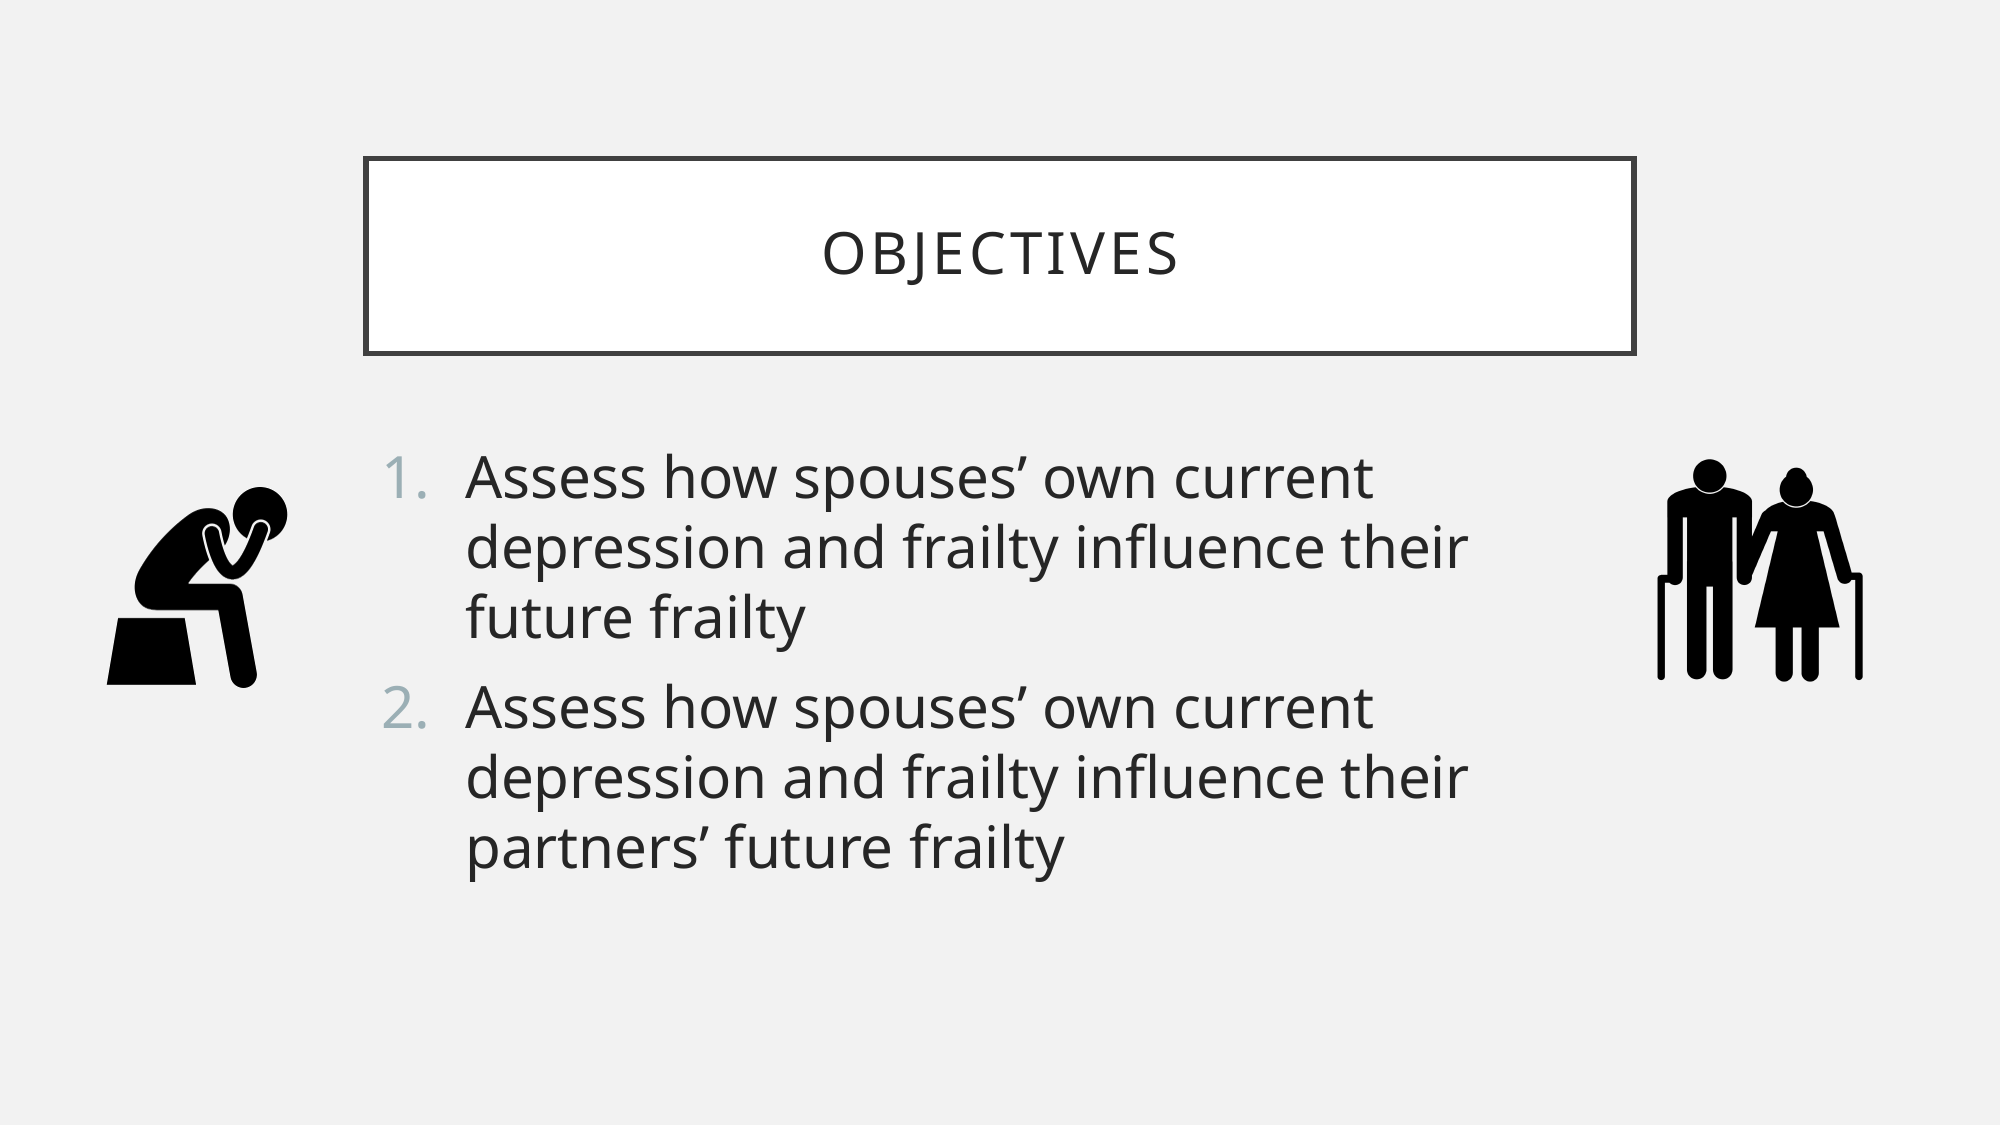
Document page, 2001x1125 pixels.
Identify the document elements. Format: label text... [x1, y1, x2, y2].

picture [97, 487, 297, 688]
title objectives [363, 156, 1637, 356]
picture [1633, 432, 1882, 704]
list Assess how spouses’ own current depression and frailty influence their future frailty Assess how spouses’ own current depression and frailty influence their partners’ future frailty [366, 432, 1634, 942]
